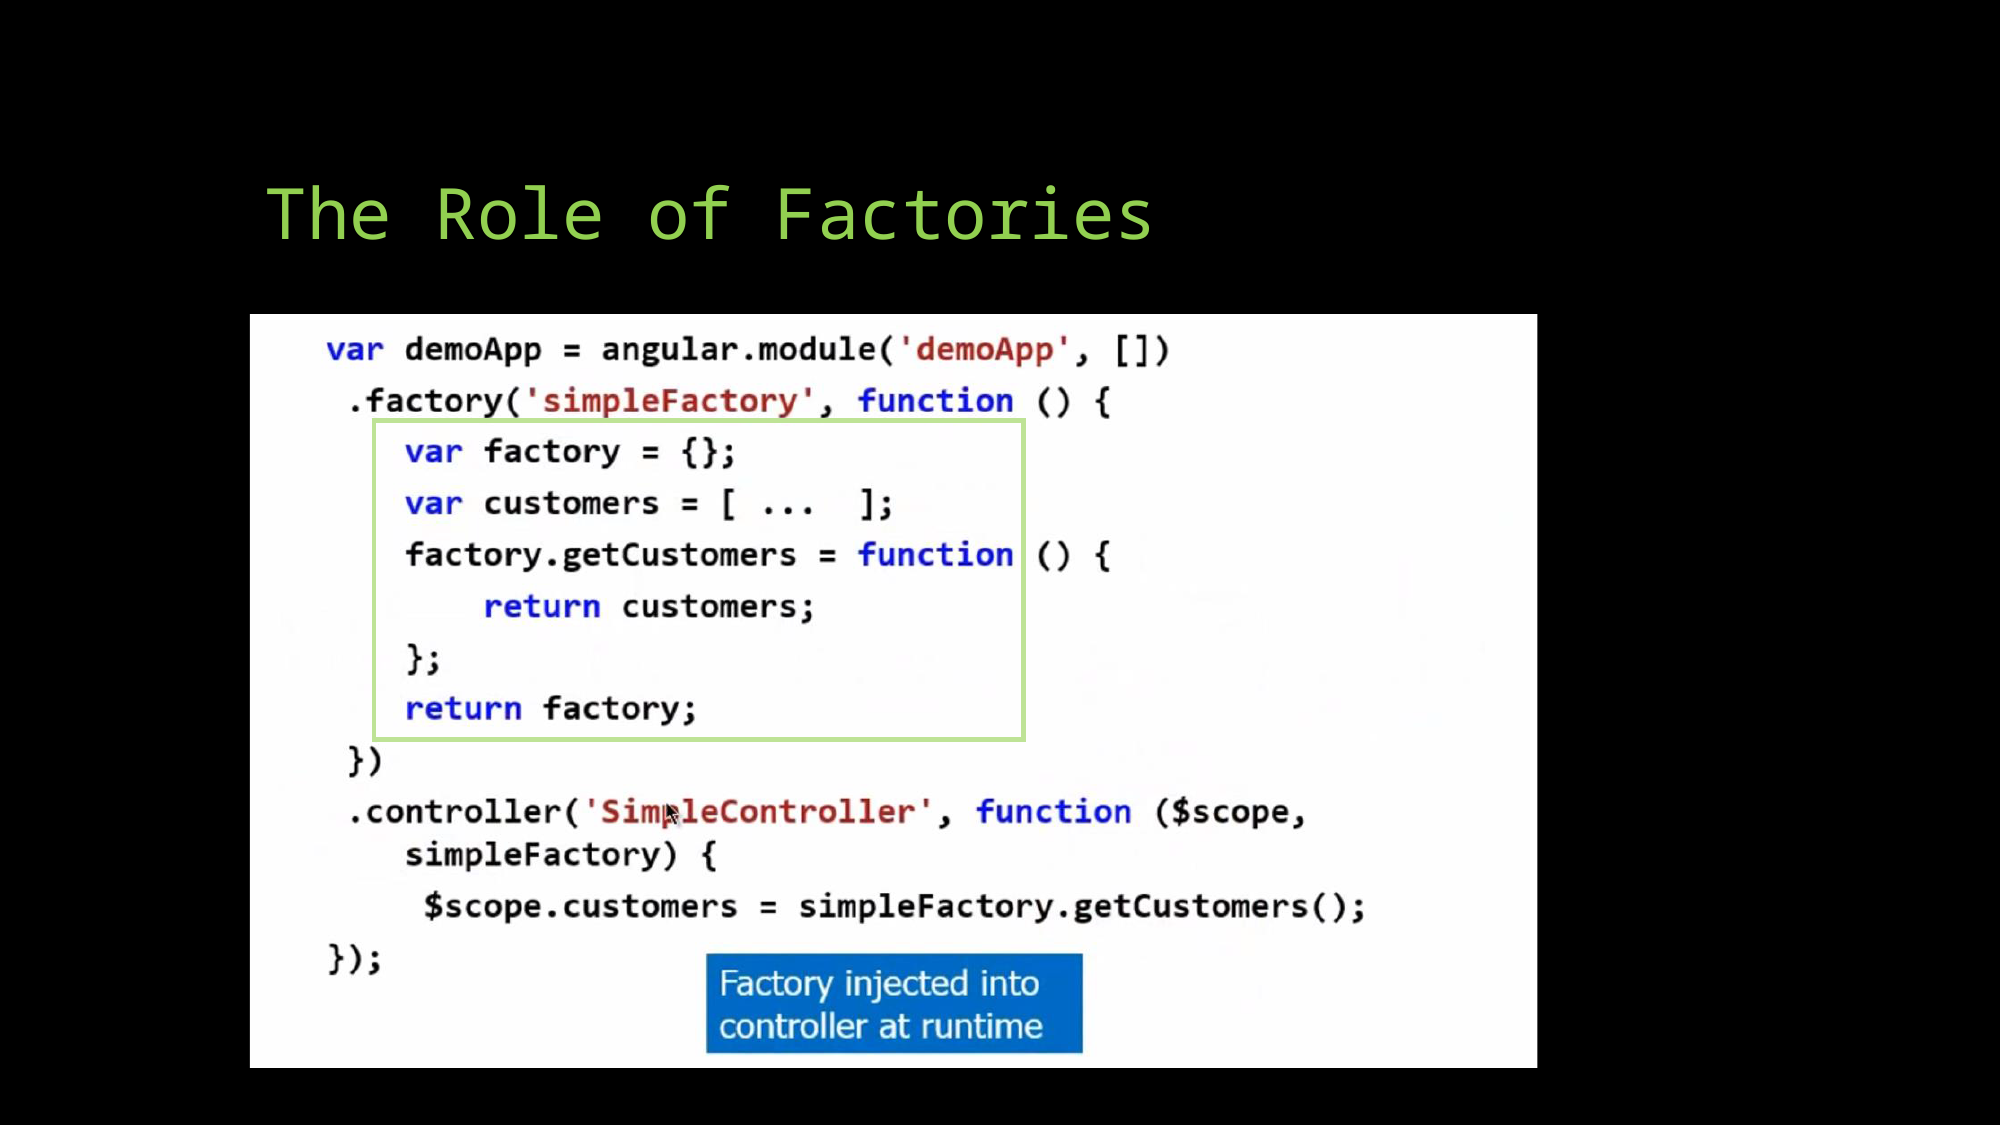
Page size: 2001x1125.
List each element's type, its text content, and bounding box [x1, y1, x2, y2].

picture [249, 314, 1538, 1067]
title The Role of Factories [249, 75, 1750, 263]
